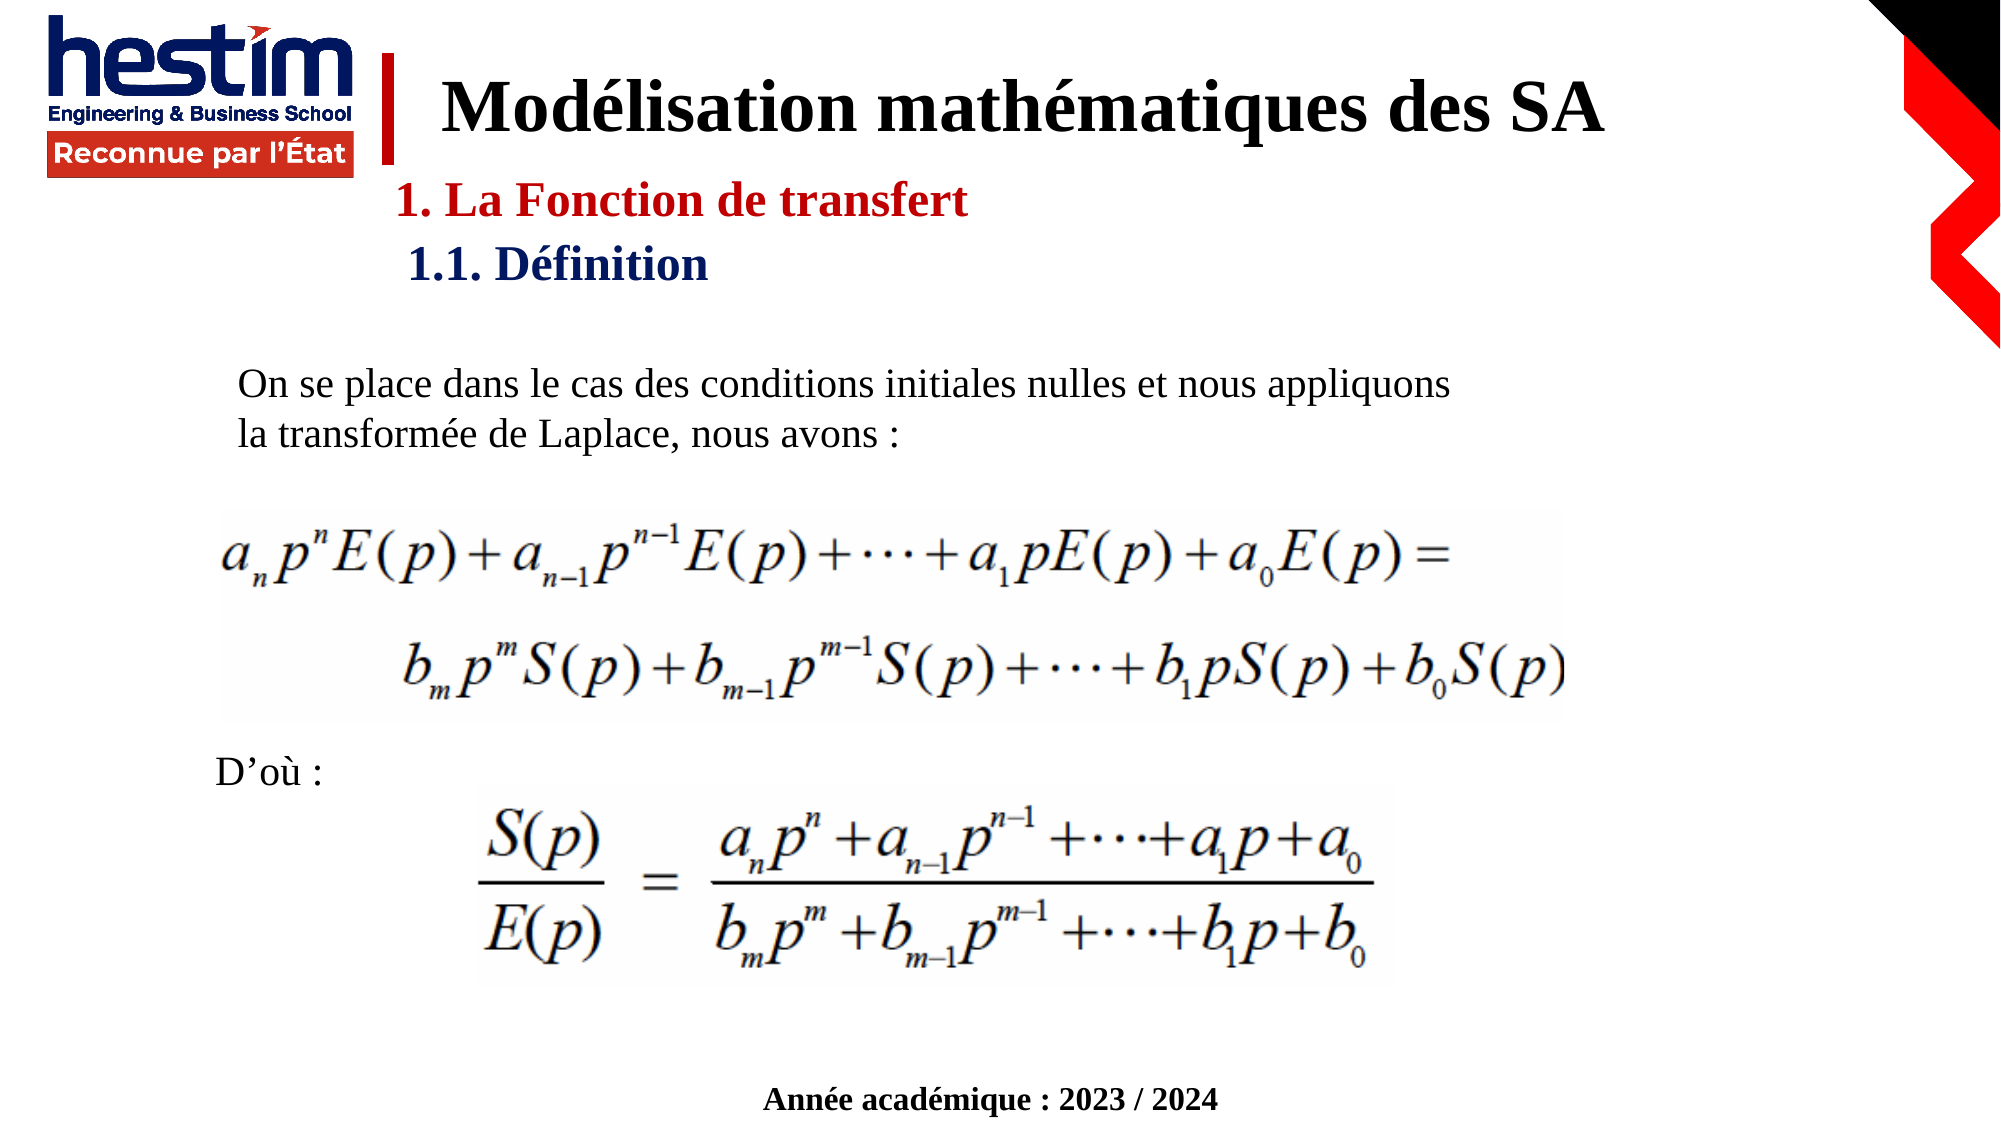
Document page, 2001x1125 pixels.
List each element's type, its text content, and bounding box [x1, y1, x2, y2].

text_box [1866, 0, 2000, 350]
picture [475, 784, 1396, 987]
text_box D’où : [200, 735, 349, 801]
picture [219, 510, 1565, 723]
text_box 1.1. Définition [392, 222, 724, 298]
text_box 1. La Fonction de transfert [379, 159, 984, 235]
picture [0, 7, 456, 212]
text_box On se place dans le cas des conditions initiales nulles et nous appliquons la transformée de Laplace, nous avons : [222, 348, 1468, 464]
text_box Modélisation mathématiques des SA [456, 52, 1711, 150]
